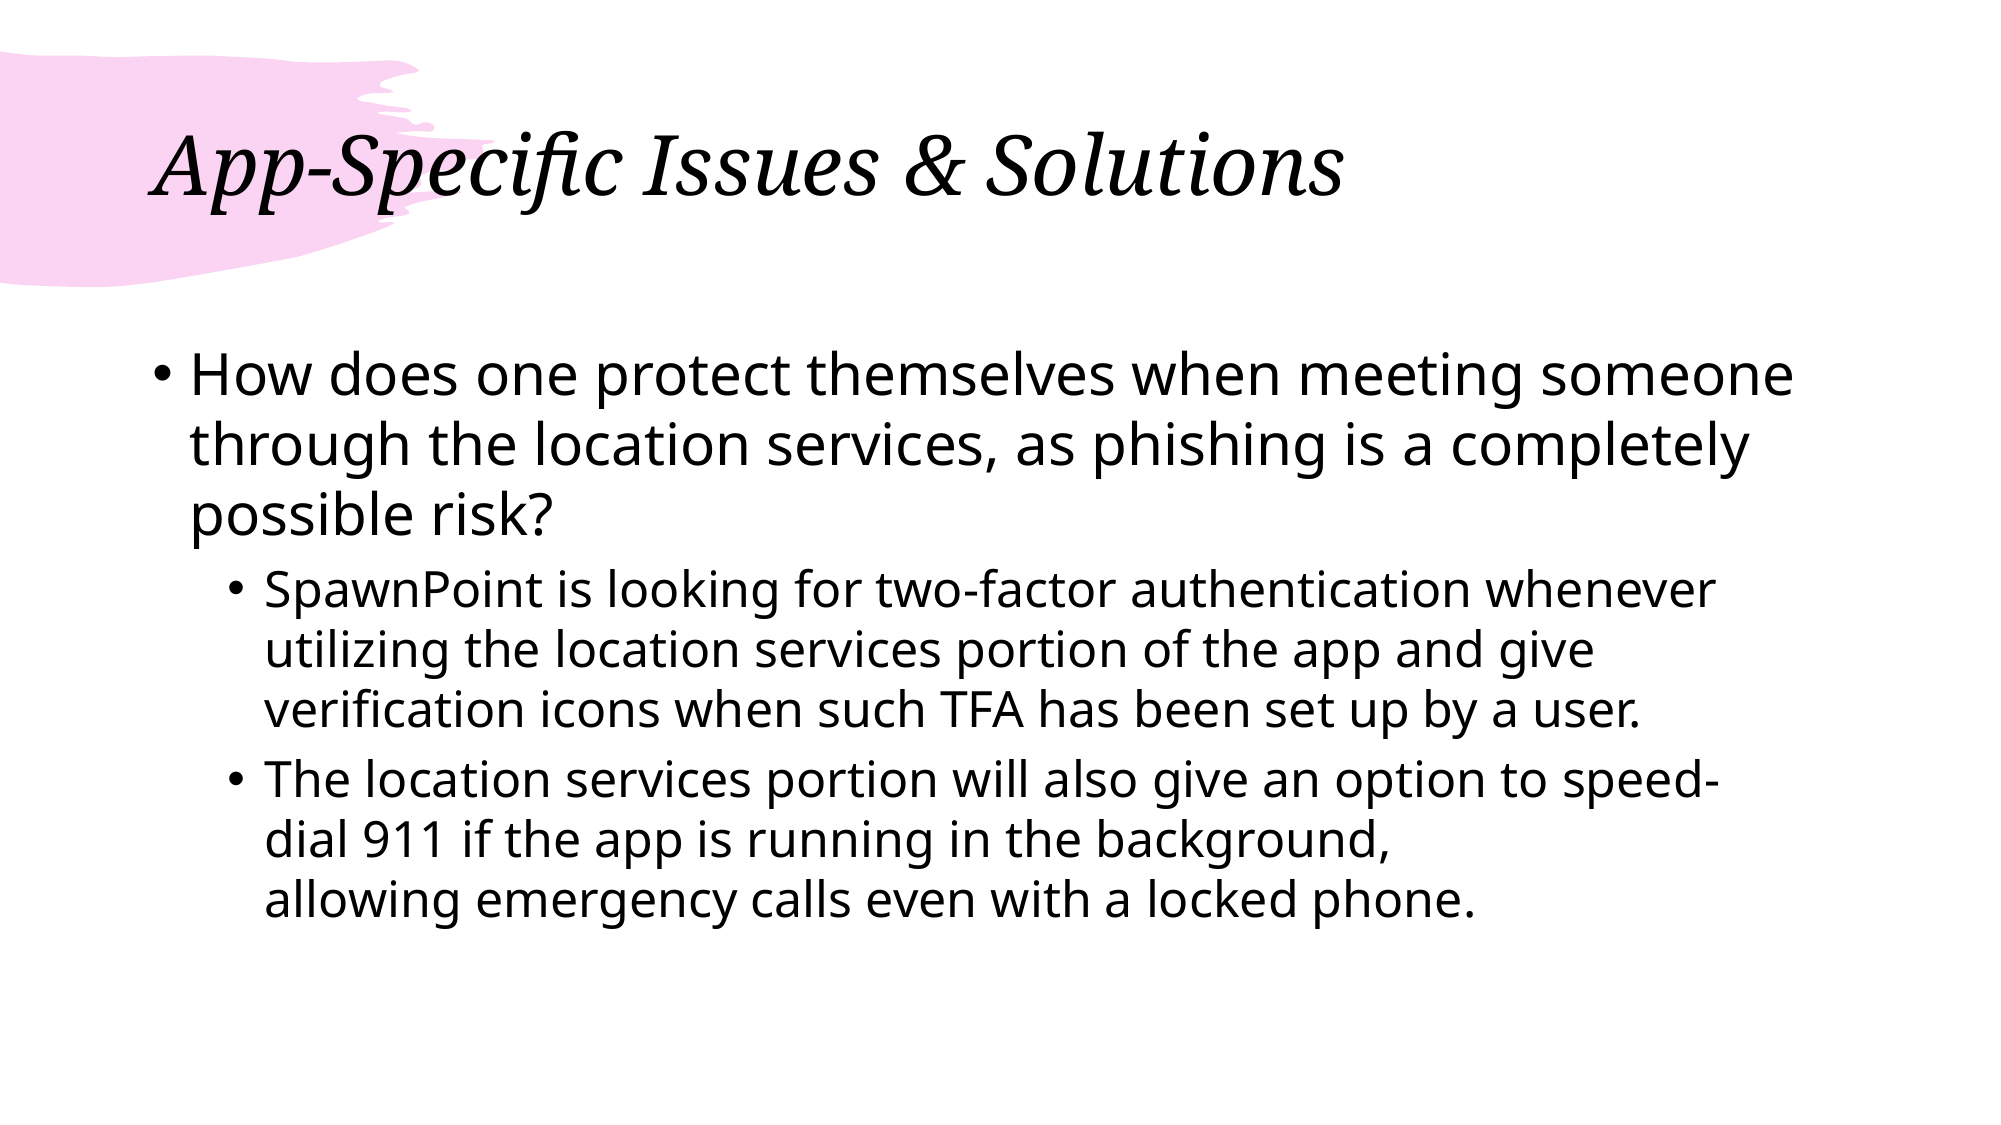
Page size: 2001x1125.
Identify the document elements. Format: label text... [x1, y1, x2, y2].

list How does one protect themselves when meeting someone through the location services, as phishing is a completely possible risk? SpawnPoint is looking for two-factor authentication whenever utilizing the location services portion of the app and give verification icons when such TFA has been set up by a user. The location services portion will also give an option to speed-dial 911 if the app is running in the background, allowing emergency calls even with a locked phone. [137, 329, 1863, 1013]
title App-Specific Issues & Solutions [137, 59, 1863, 278]
